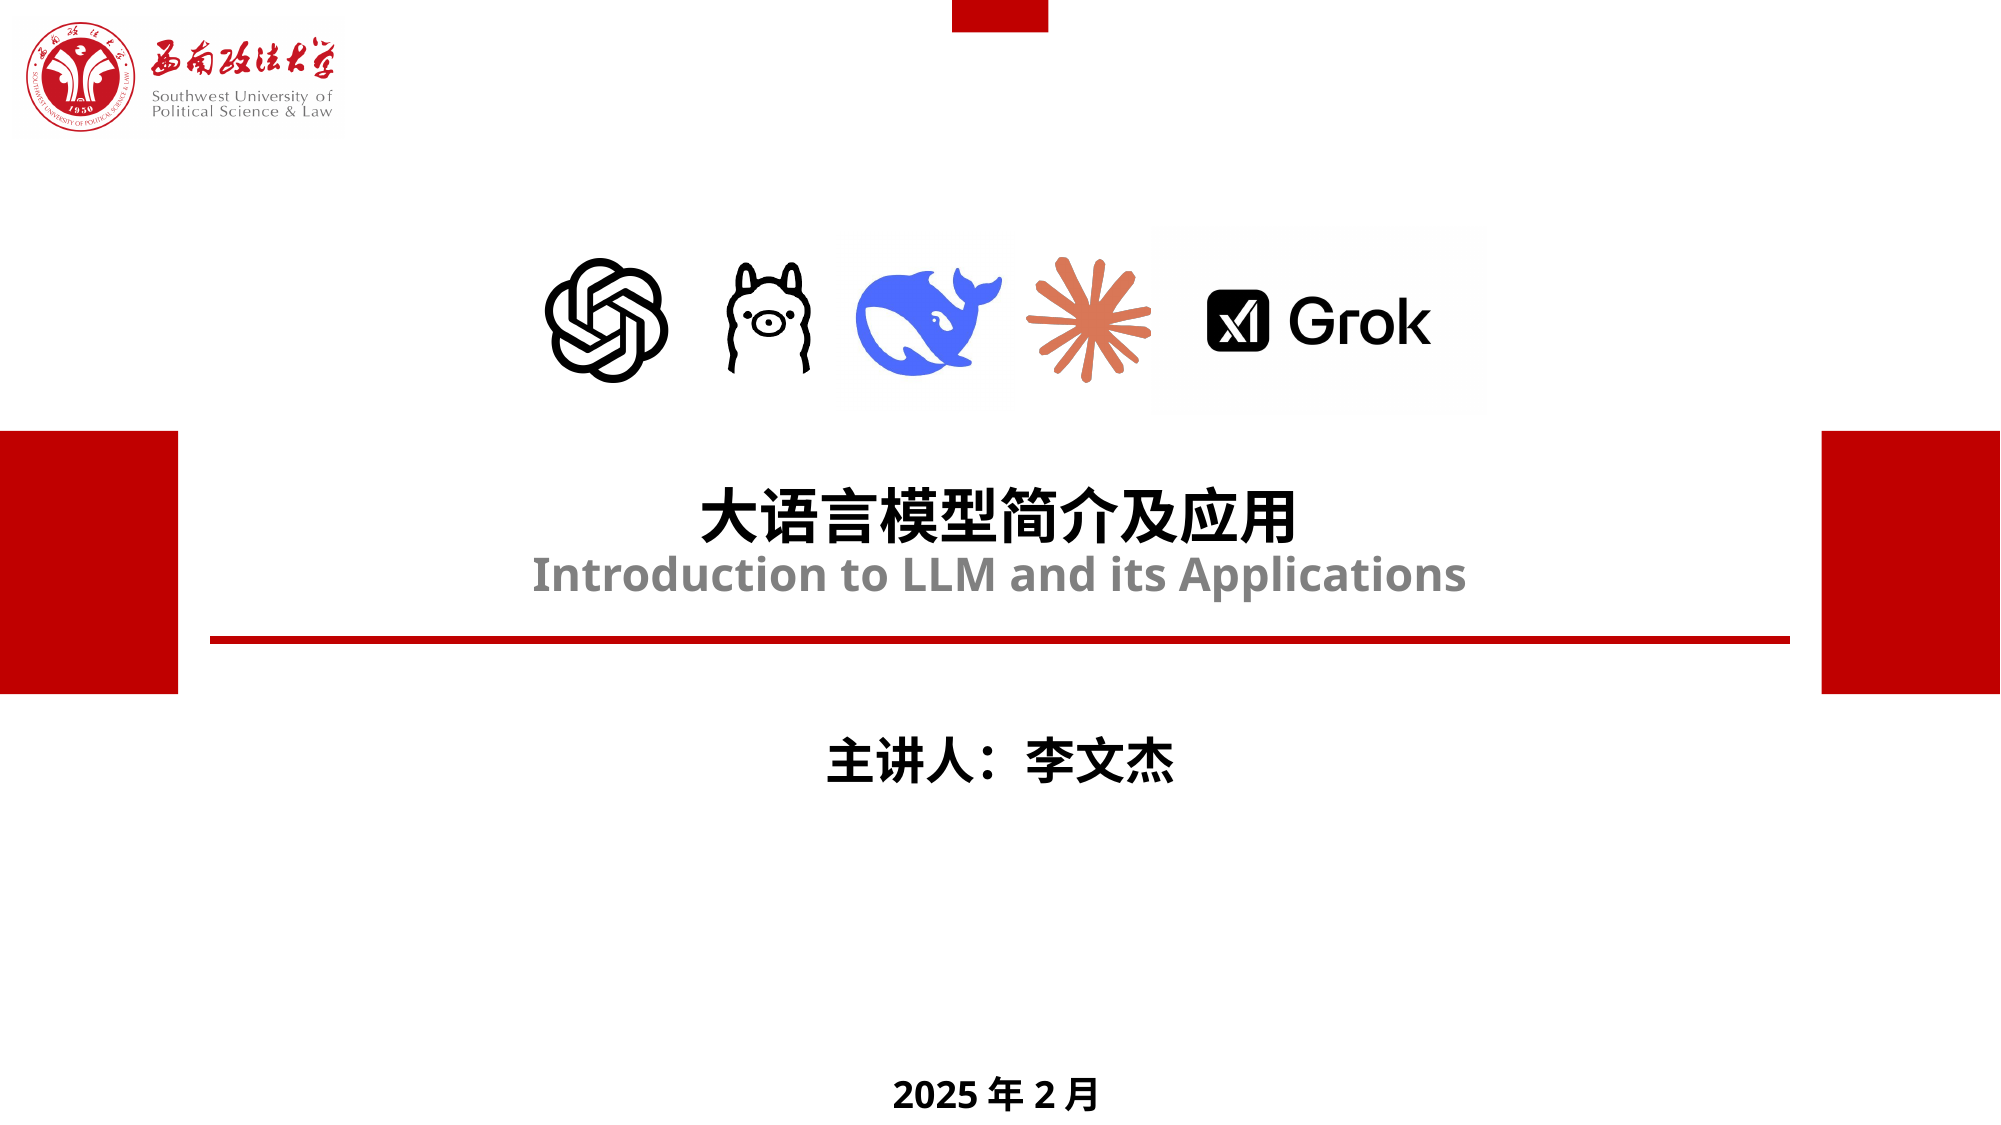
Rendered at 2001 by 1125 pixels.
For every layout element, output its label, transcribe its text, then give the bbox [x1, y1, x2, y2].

text_box 2025年2月 [497, 1063, 1498, 1124]
picture [544, 258, 669, 383]
title 大语言模型简介及应用 Introduction to LLM and its Applications [179, 478, 1821, 609]
text_box 主讲人：李文杰 [810, 722, 1190, 797]
picture [12, 16, 345, 139]
picture [700, 231, 1015, 411]
text_box [0, 430, 179, 695]
picture [1026, 226, 1487, 416]
text_box [951, 0, 1049, 34]
text_box [1821, 430, 2000, 695]
